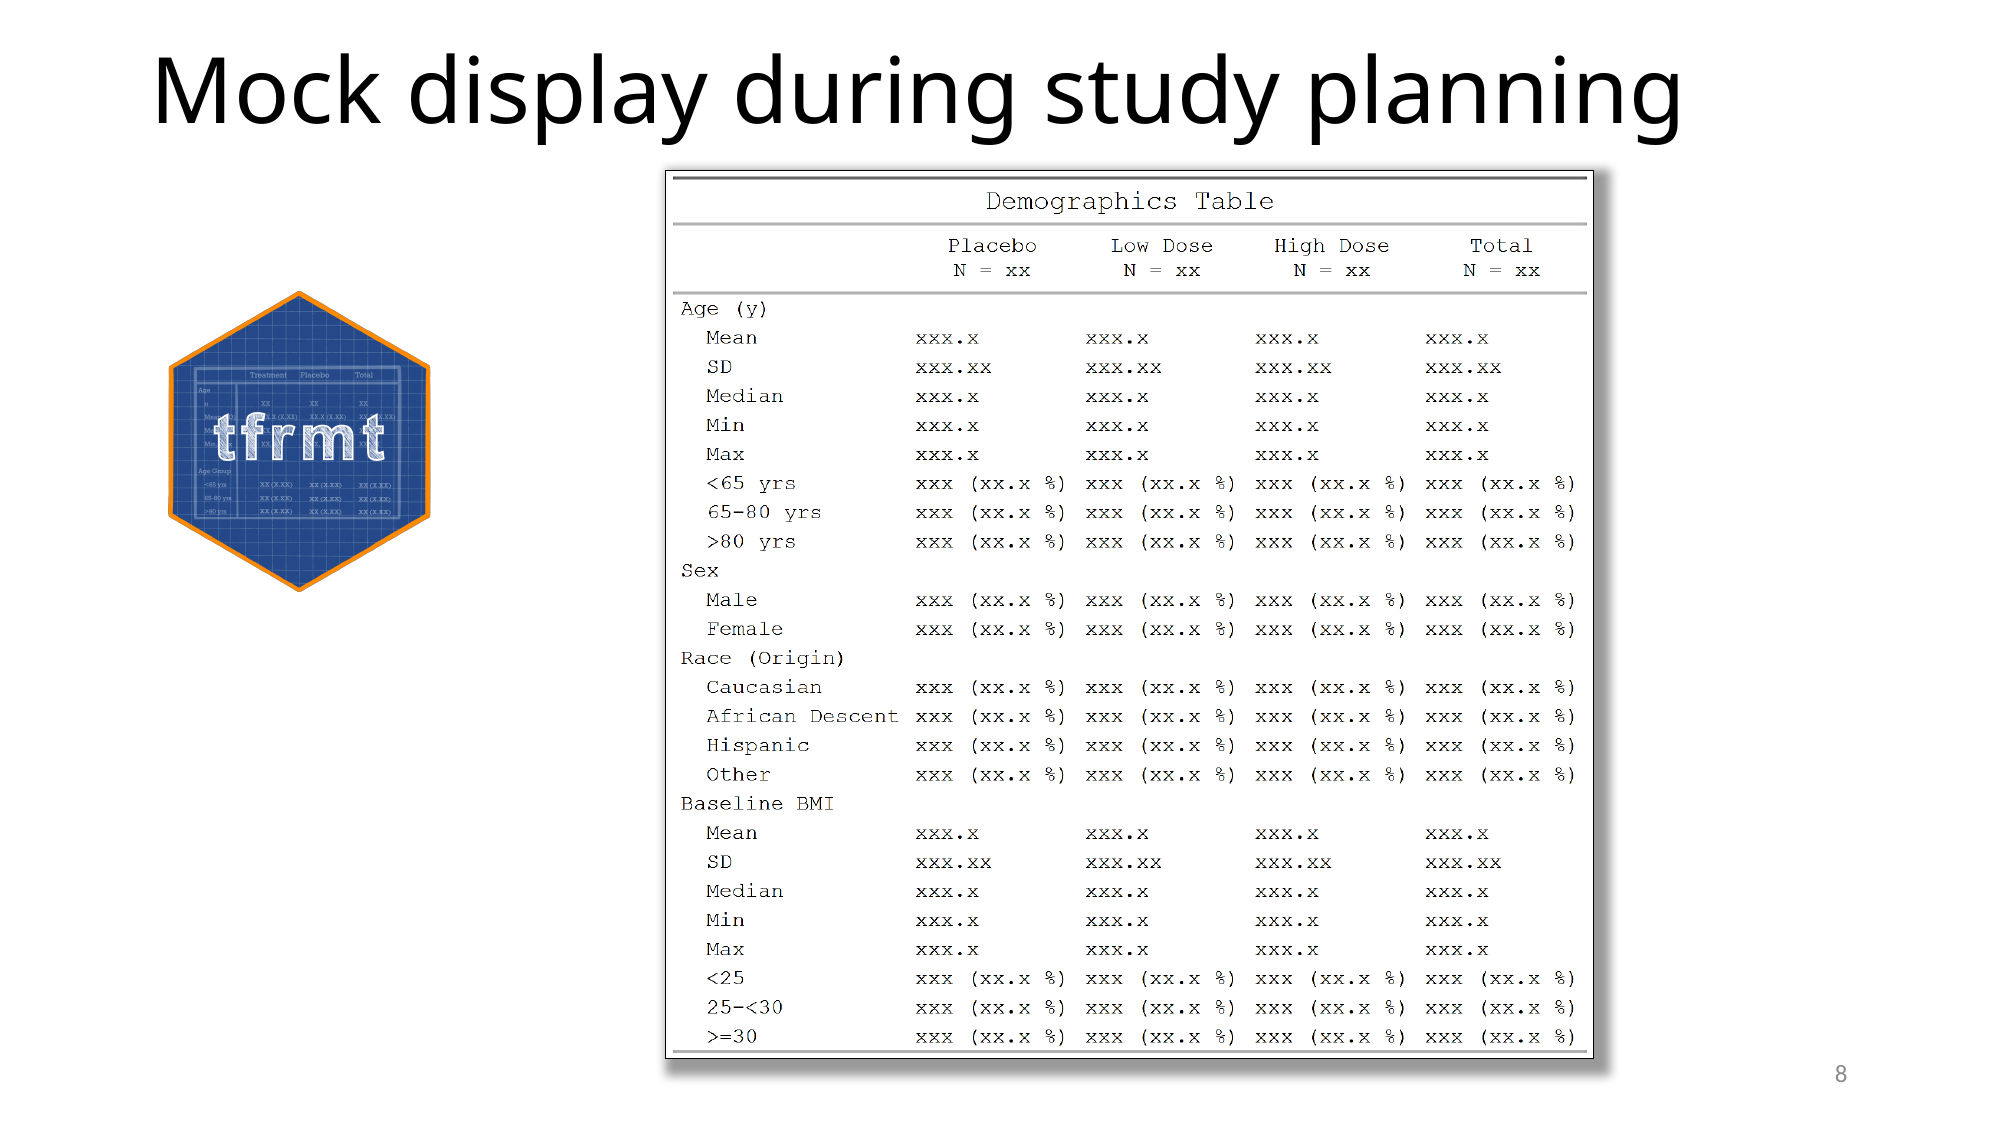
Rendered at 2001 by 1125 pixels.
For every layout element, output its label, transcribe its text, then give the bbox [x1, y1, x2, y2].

text_box Mock display during study planning [135, 26, 1848, 162]
slide_number 8 [1412, 1042, 1863, 1103]
picture [665, 170, 1594, 1059]
picture [166, 289, 432, 594]
